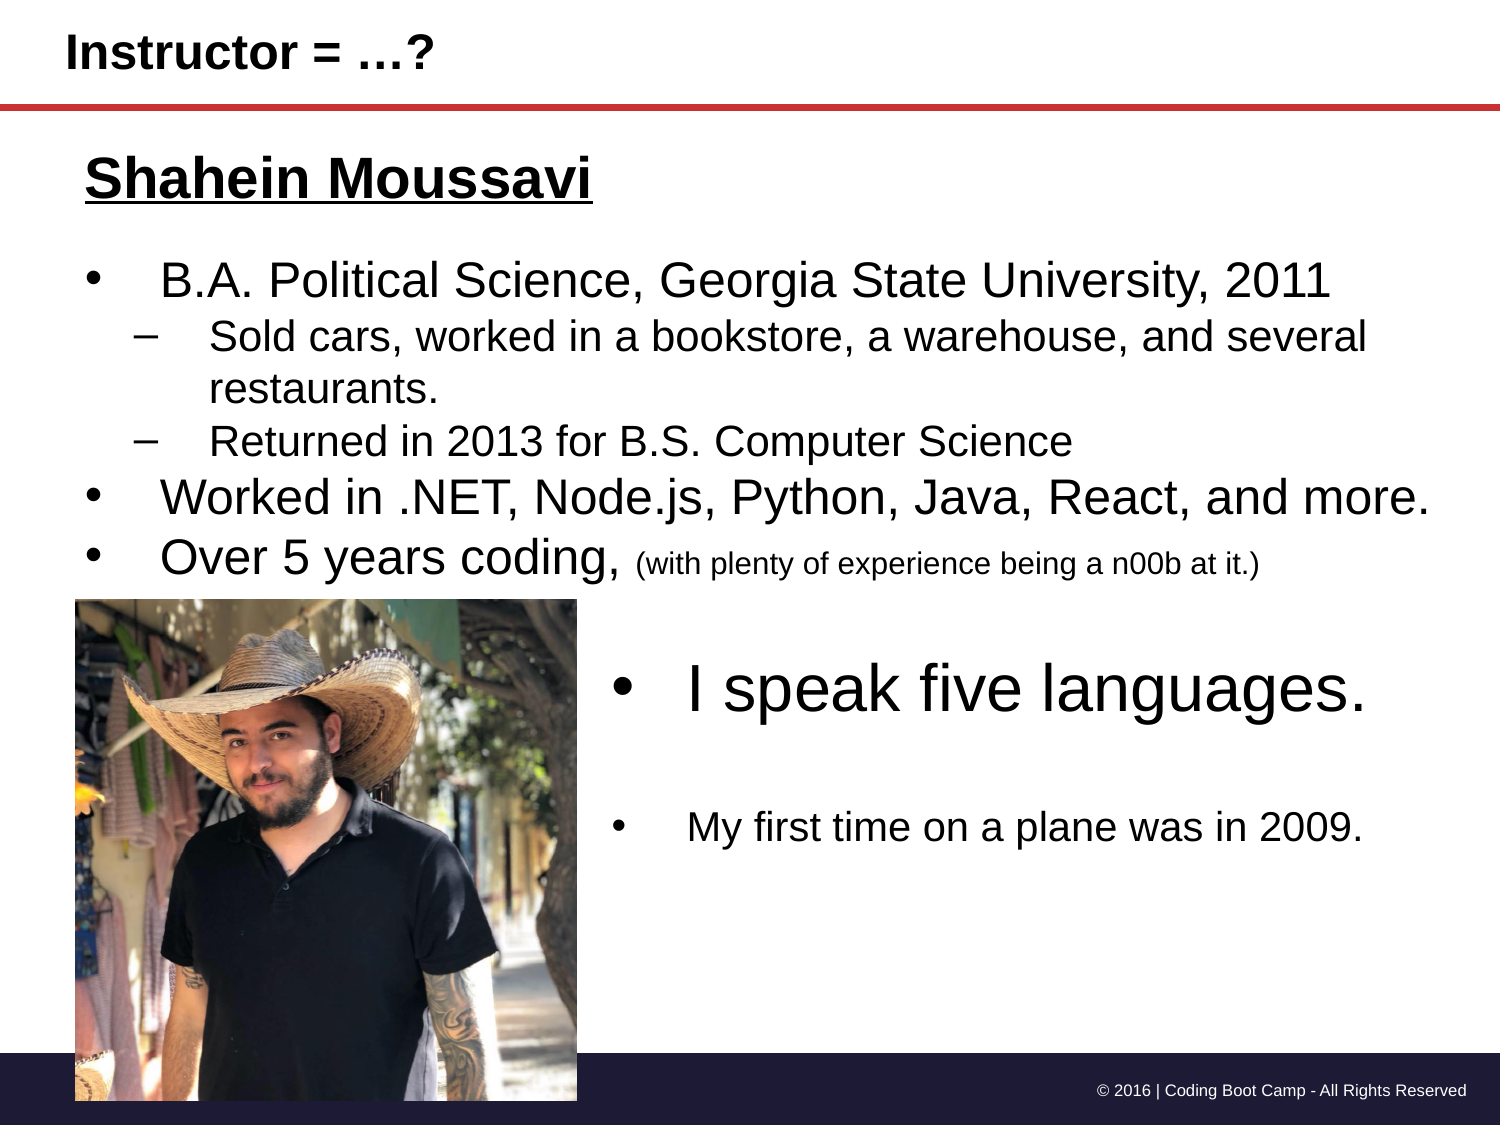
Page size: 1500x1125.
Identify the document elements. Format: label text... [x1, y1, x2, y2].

text_box I speak five languages. My first time on a plane was in 2009. [577, 637, 1499, 908]
title Instructor = …? [50, 0, 948, 108]
picture [74, 599, 577, 1102]
text_box Shahein Moussavi B.A. Political Science, Georgia State University, 2011 Sold cars, worked in a bookstore, a warehouse, and several restaurants. Returned in 2013 for B.S. Computer Science Worked in .NET, Node.js, Python, Java, React, and more. Over 5 years coding, (with plenty of experience being a n00b at it.) [32, 124, 1500, 1056]
